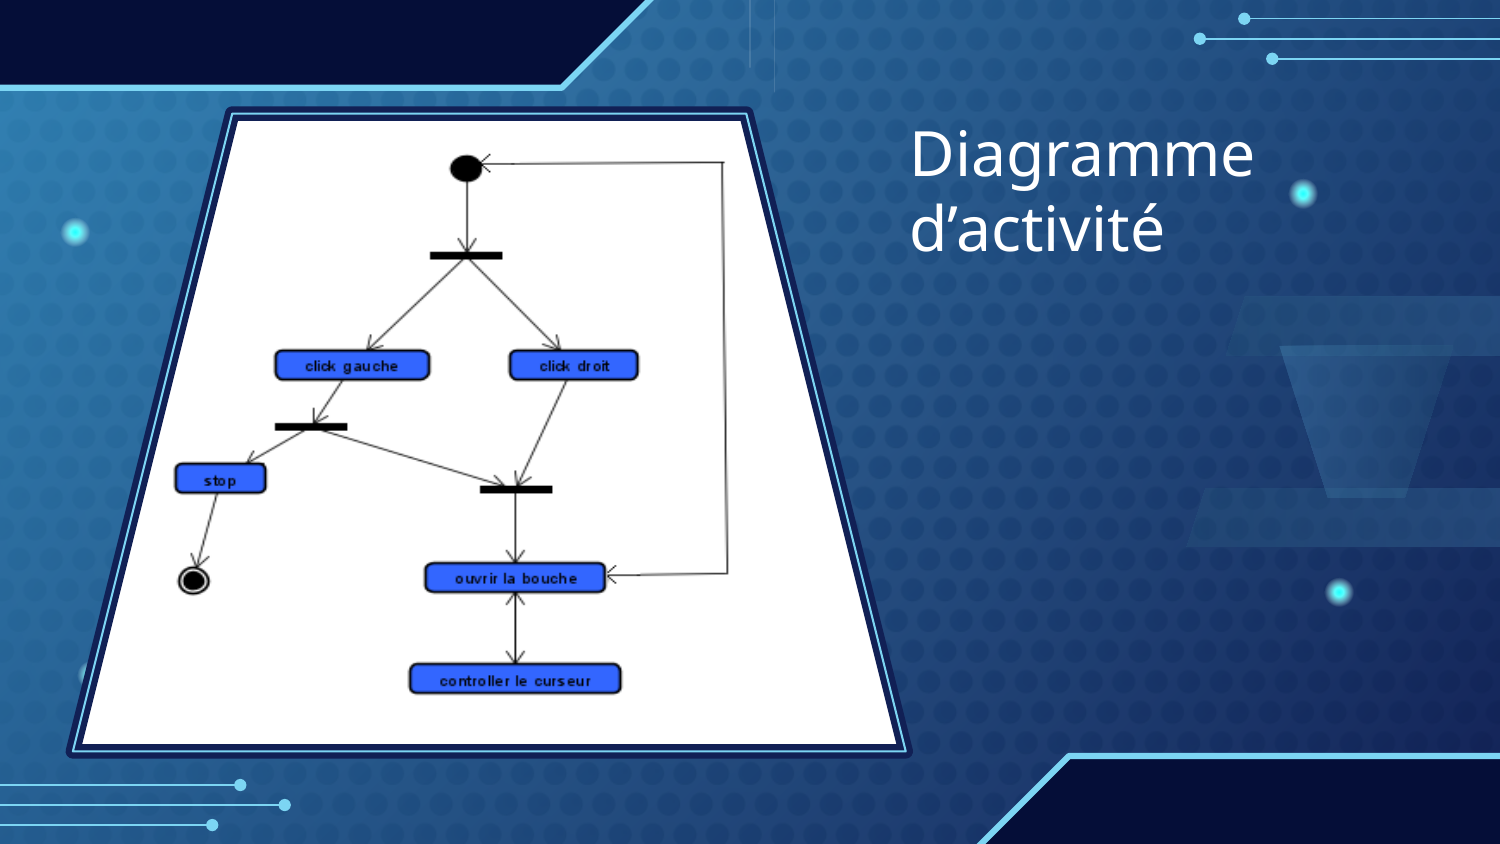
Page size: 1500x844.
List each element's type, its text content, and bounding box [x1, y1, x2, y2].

title Diagramme d’activité [894, 142, 1322, 236]
text_box [72, 113, 906, 752]
